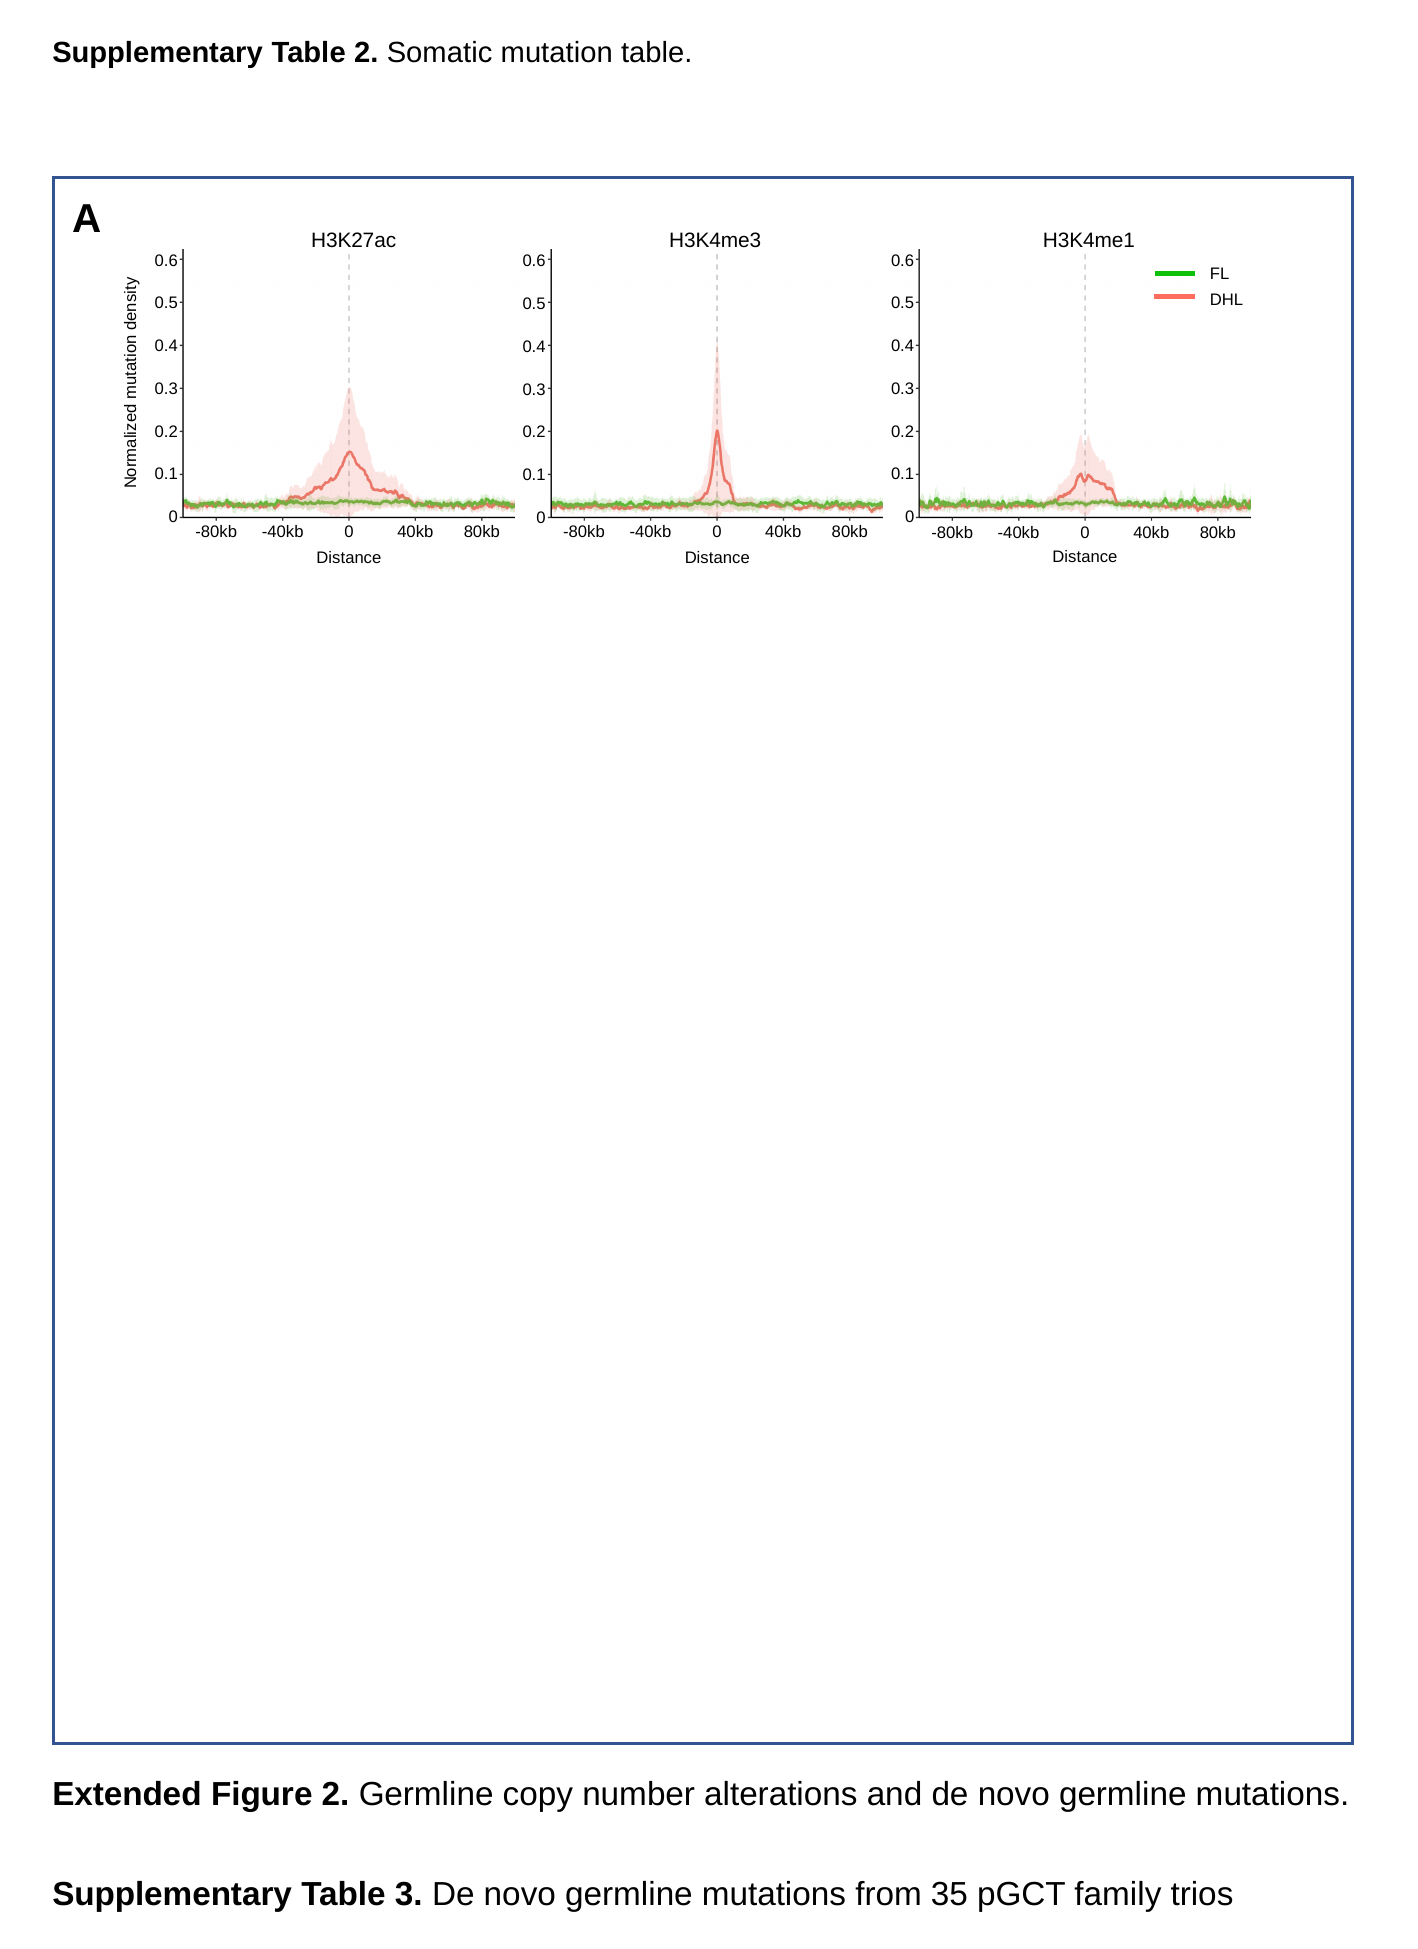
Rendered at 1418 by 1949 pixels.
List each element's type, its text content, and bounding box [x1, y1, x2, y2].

text_box Extended Figure 2. Germline copy number alterations and de novo germline mutations. [37, 1764, 1369, 1819]
text_box Supplementary Table 3. De novo germline mutations from 35 pGCT family trios [37, 1864, 1369, 1920]
text_box [52, 177, 1353, 1745]
text_box Supplementary Table 2. Somatic mutation table. [37, 26, 1369, 77]
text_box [111, 219, 1259, 575]
text_box A [57, 191, 116, 241]
